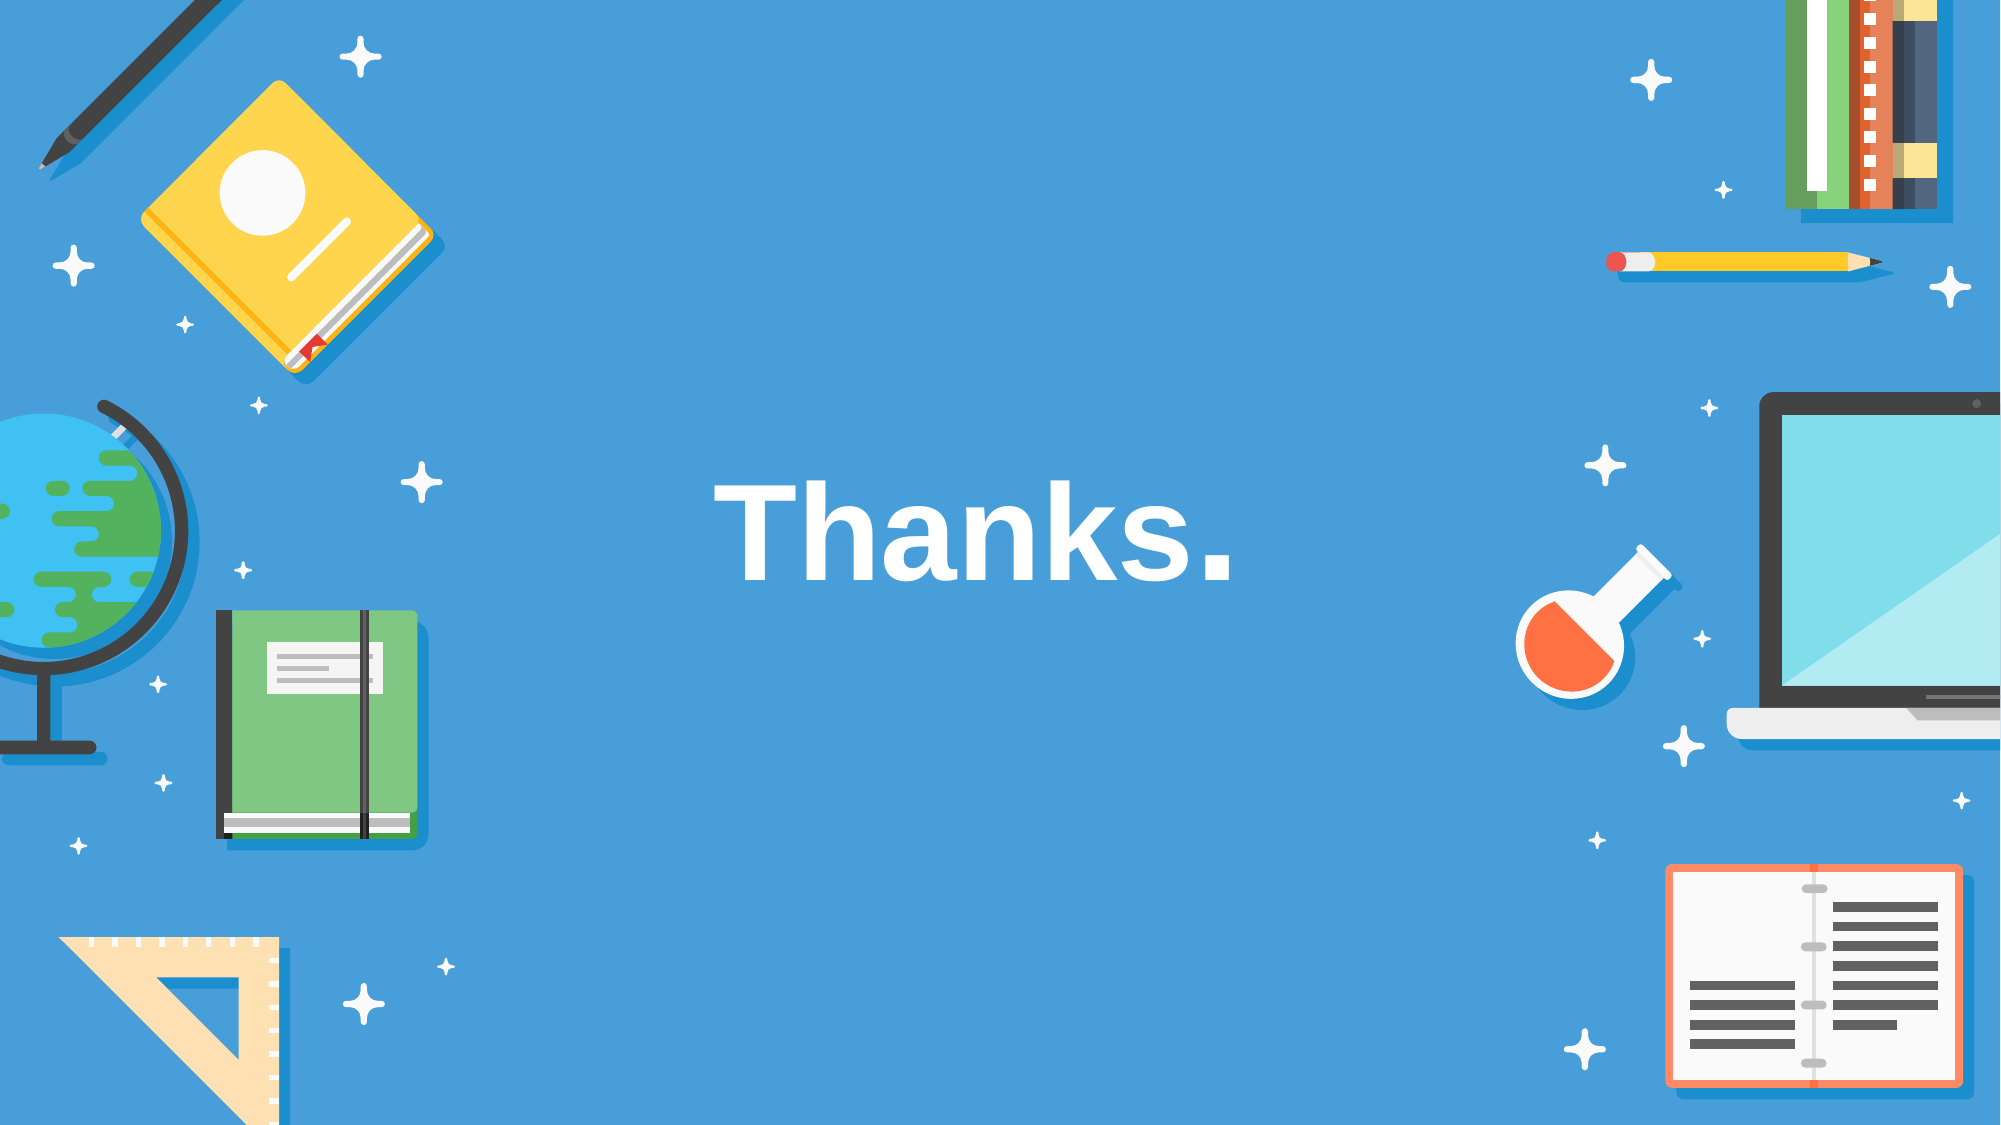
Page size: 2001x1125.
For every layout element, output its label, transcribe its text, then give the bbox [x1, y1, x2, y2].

text_box Thanks. [437, 416, 1517, 624]
